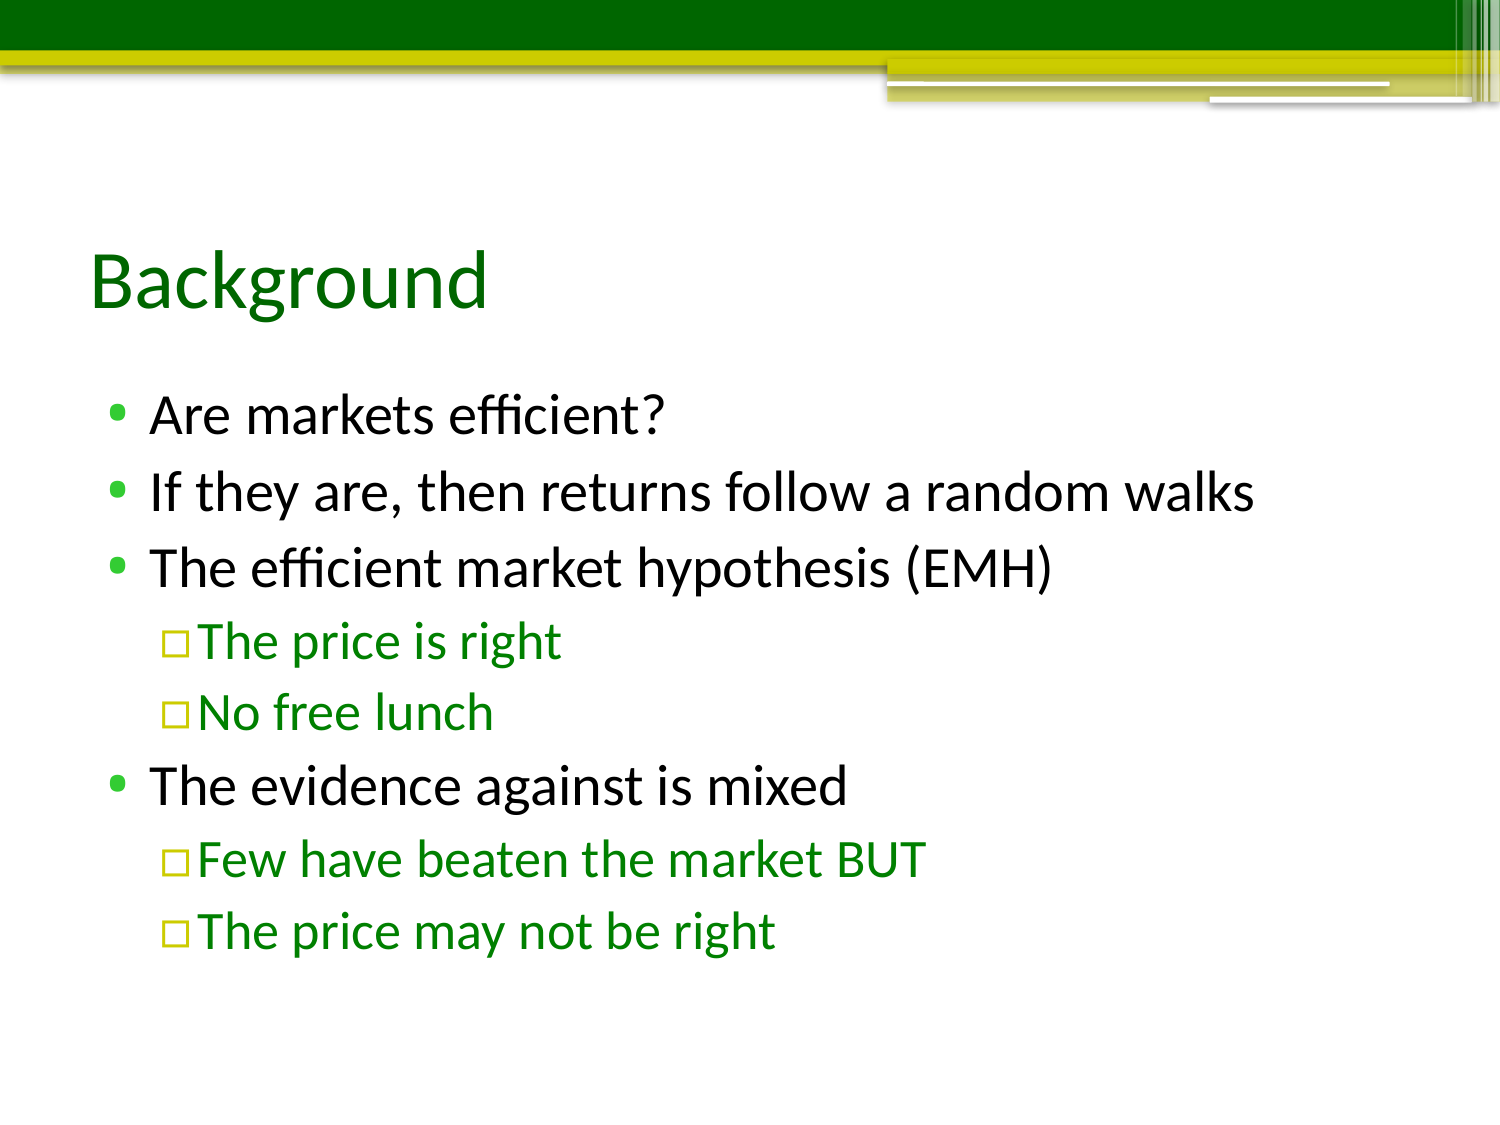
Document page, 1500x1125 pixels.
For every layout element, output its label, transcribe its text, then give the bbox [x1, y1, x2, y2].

title Background [75, 187, 1425, 363]
list Are markets efficient? If they are, then returns follow a random walks The efficient market hypothesis (EMH) The price is right No free lunch The evidence against is mixed Few have beaten the market BUT The price may not be right [75, 368, 1425, 1079]
